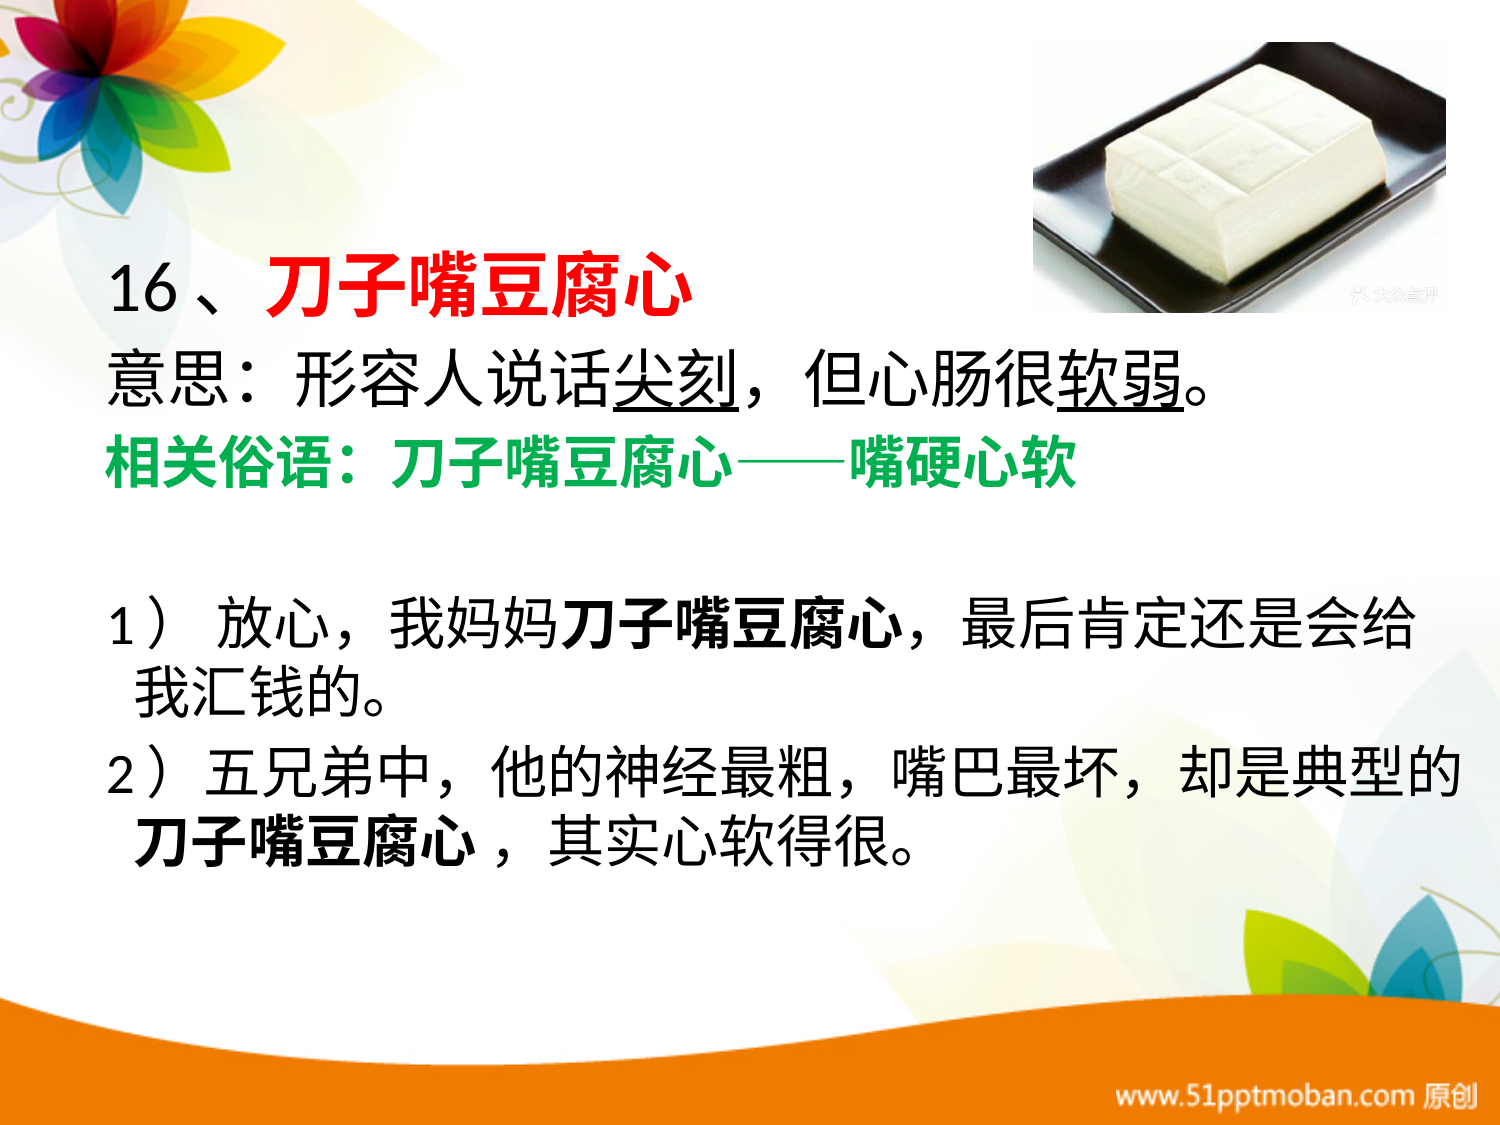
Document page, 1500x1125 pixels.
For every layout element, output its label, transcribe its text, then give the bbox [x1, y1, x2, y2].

list 16、刀子嘴豆腐心 意思：形容人说话尖刻，但心肠很软弱。 相关俗语：刀子嘴豆腐心——嘴硬心软 1） 放心，我妈妈刀子嘴豆腐心，最后肯定还是会给我汇钱的。 2）五兄弟中，他的神经最粗，嘴巴最坏，却是典型的刀子嘴豆腐心 ，其实心软得很。 [64, 232, 1480, 1045]
picture [0, 0, 1500, 1125]
